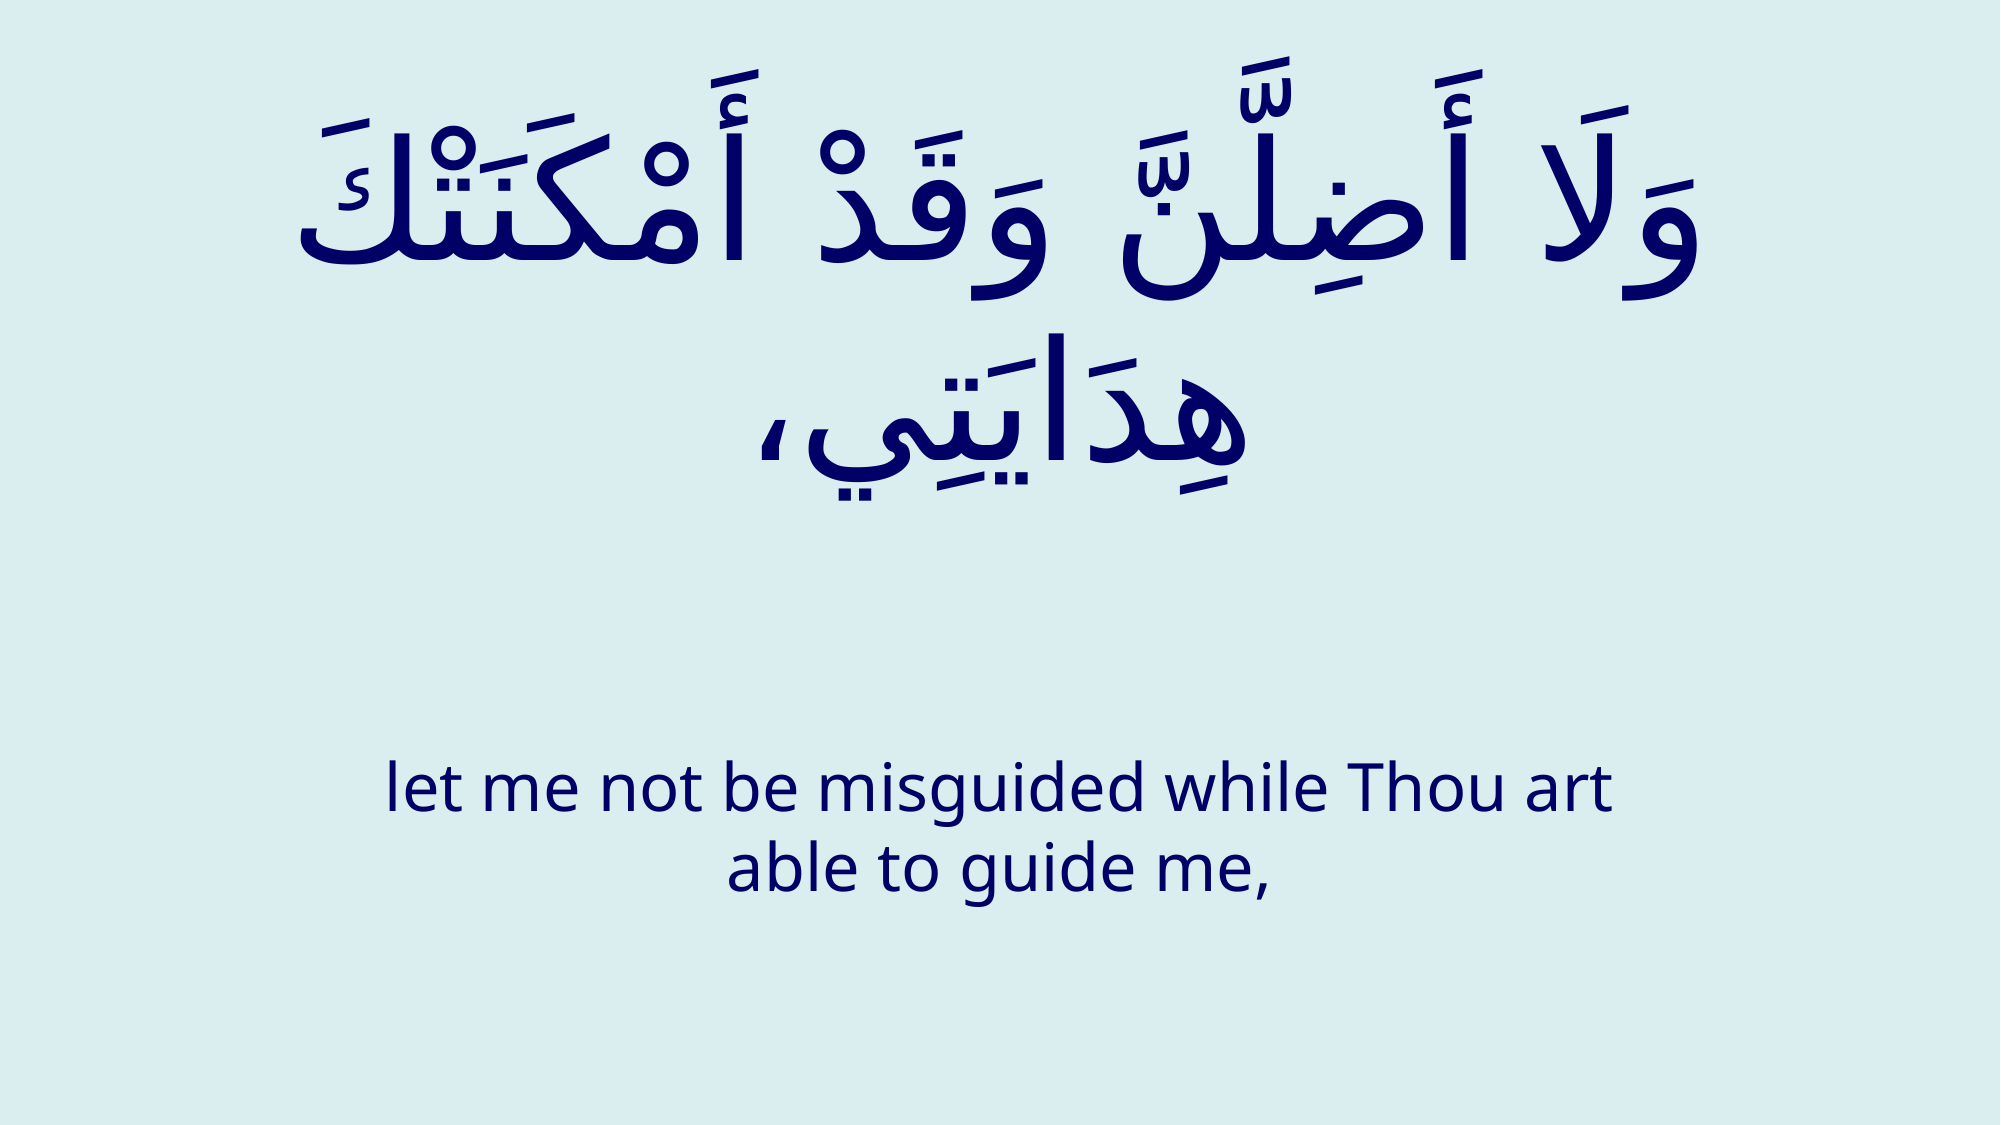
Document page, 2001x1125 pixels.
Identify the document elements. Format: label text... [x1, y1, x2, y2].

title وَلَا أَضِلَّنَّ وَقَدْ أَمْكَنَتْكَ هِدَايَتِي، [0, 200, 2000, 388]
list let me not be misguided while Thou art able to guide me, [356, 737, 1644, 1050]
